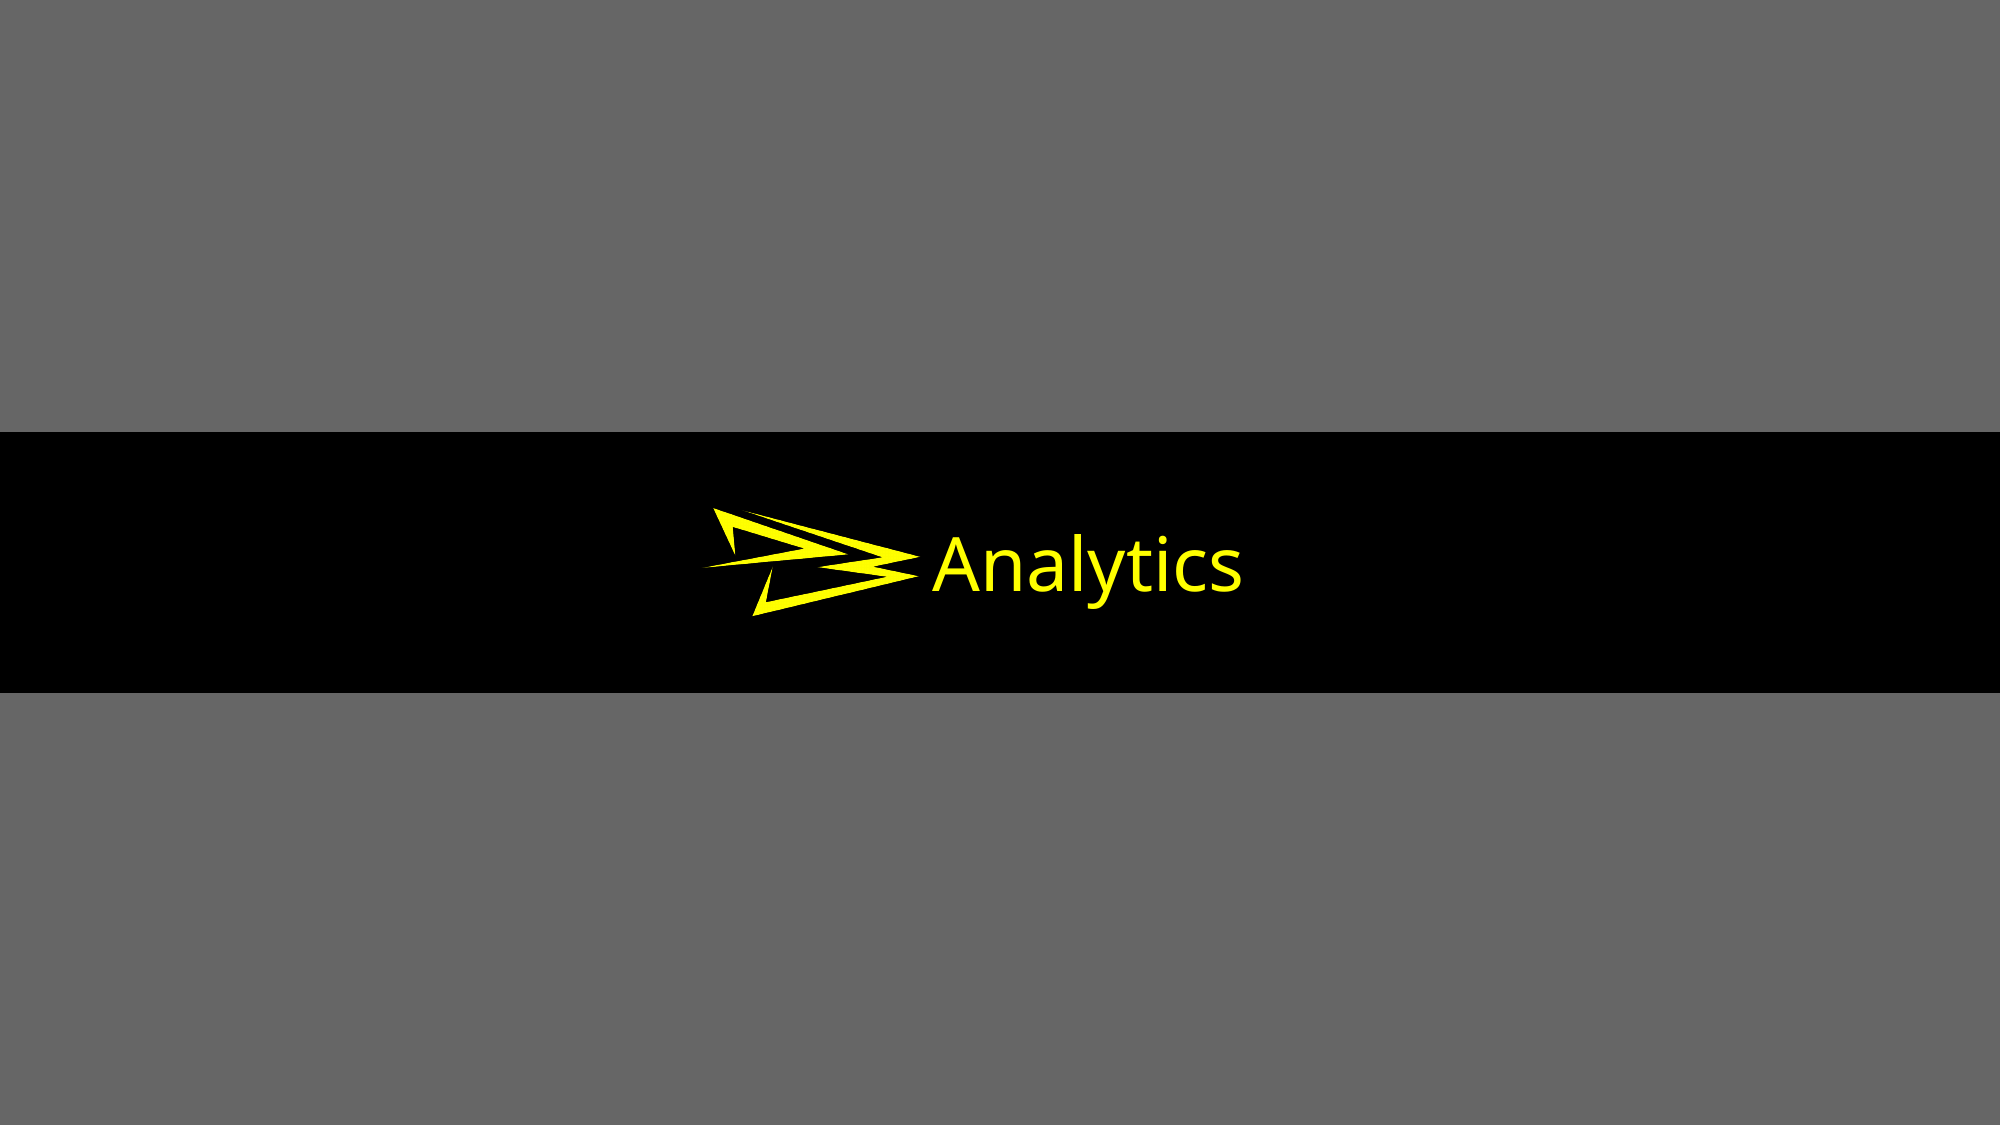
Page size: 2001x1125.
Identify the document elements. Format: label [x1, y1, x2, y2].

text_box [0, 430, 2000, 695]
text_box [0, 695, 2000, 1125]
text_box [697, 449, 1303, 676]
text_box [0, 0, 2000, 430]
